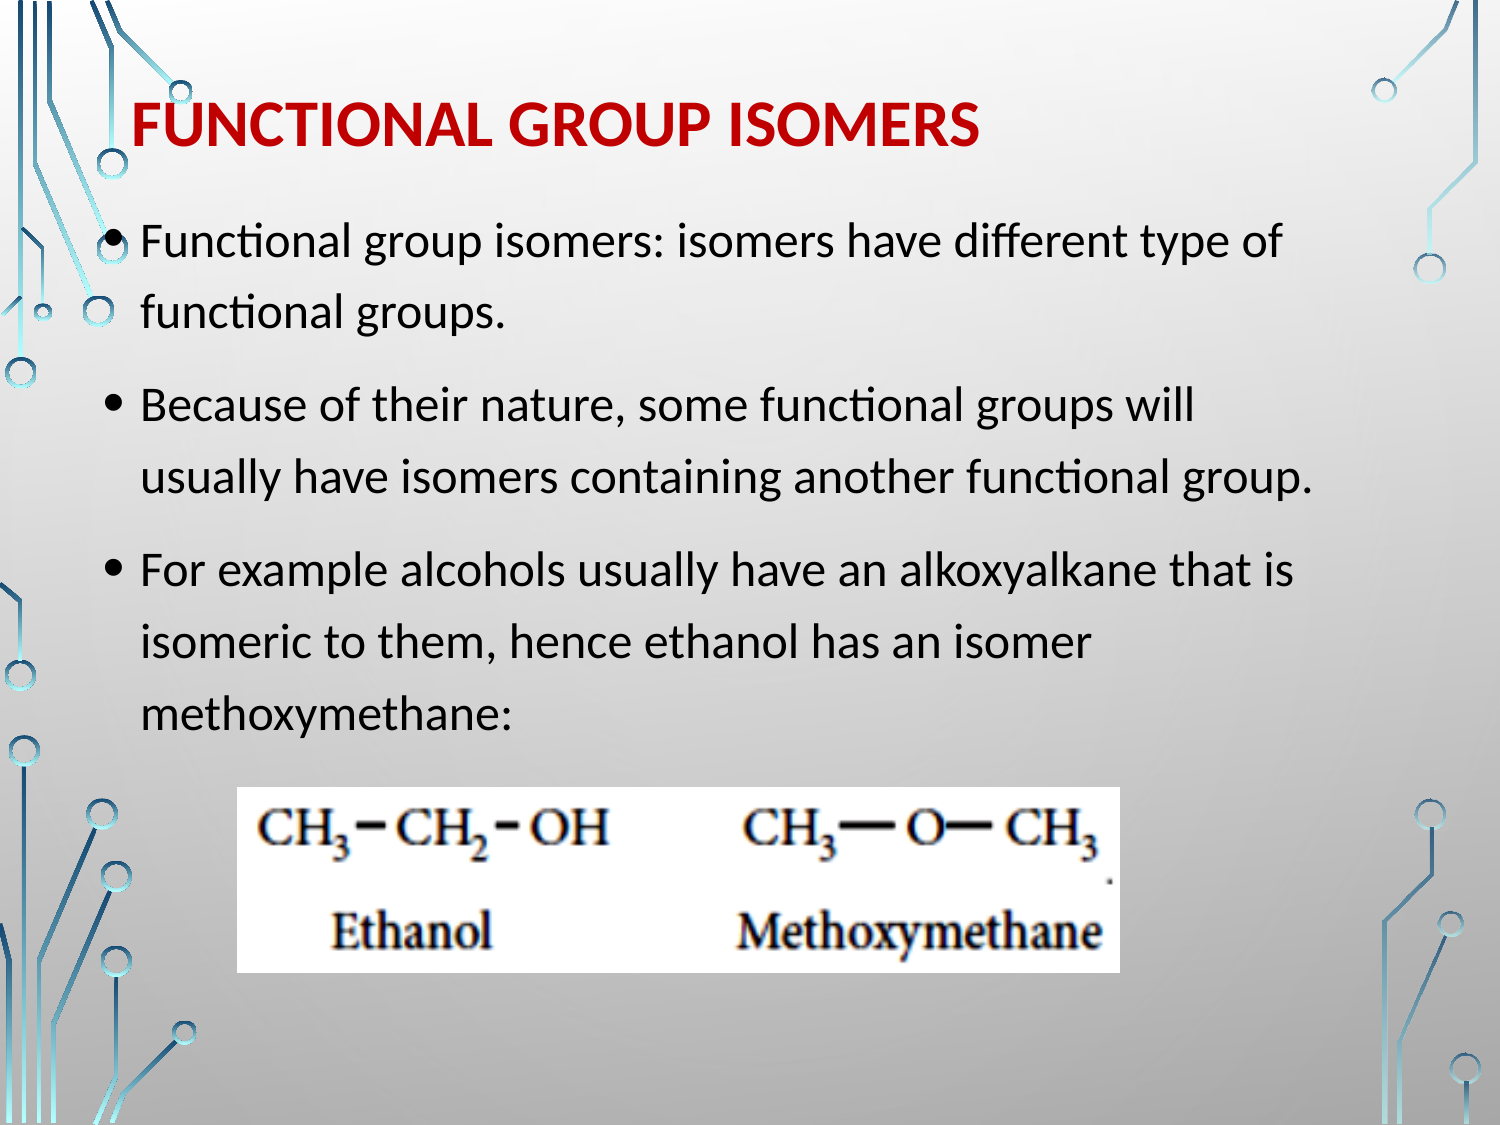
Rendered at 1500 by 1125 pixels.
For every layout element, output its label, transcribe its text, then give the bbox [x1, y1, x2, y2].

title Functional group isomers [116, 37, 1453, 213]
picture [237, 787, 1121, 974]
list Functional group isomers: isomers have different type of functional groups. Because of their nature, some functional groups will usually have isomers containing another functional group. For example alcohols usually have an alkoxyalkane that is isomeric to them, hence ethanol has an isomer methoxymethane: [87, 187, 1360, 900]
